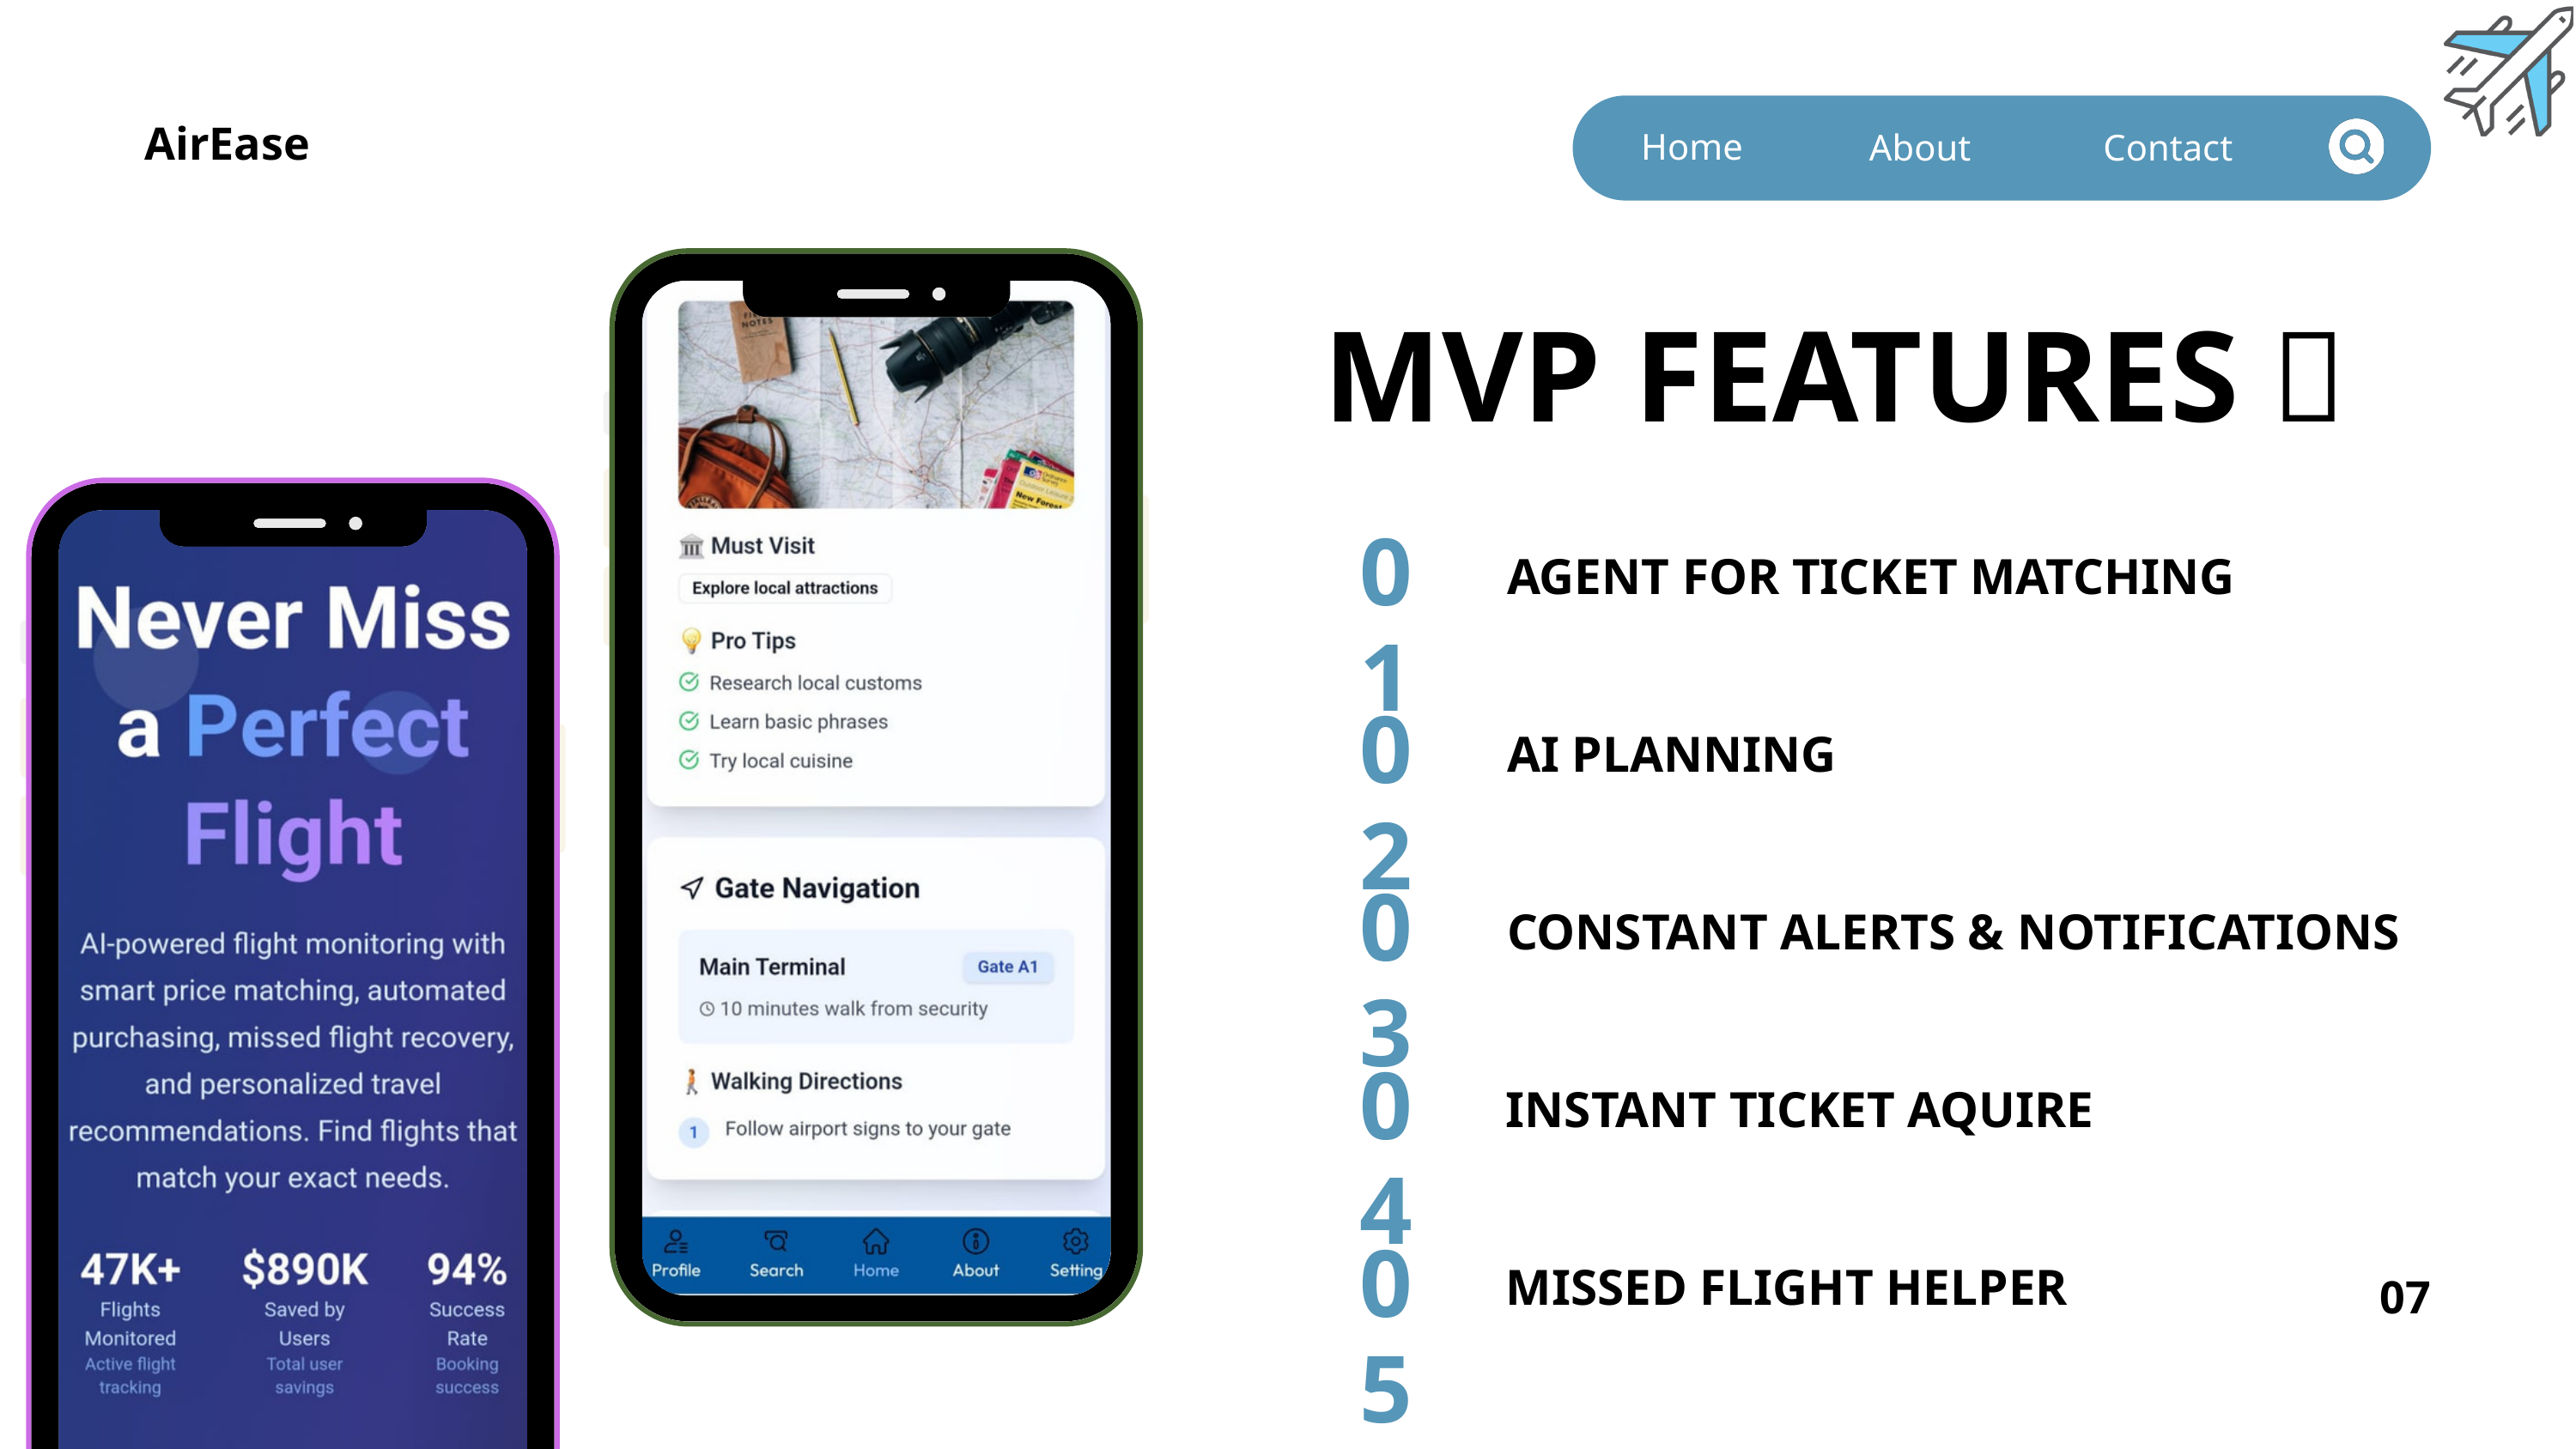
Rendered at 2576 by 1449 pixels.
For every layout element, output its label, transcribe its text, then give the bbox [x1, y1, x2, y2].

text_box MVP FEATURES 🎯 [1323, 304, 2378, 447]
text_box 04 [1359, 1052, 1460, 1229]
text_box 05 [1359, 1229, 1460, 1441]
text_box CONSTANT ALERTS & NOTIFICATIONS [1507, 876, 2433, 960]
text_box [1572, 95, 2432, 201]
text_box 01 [1359, 518, 1460, 696]
text_box 02 [1359, 696, 1460, 874]
text_box MISSED FLIGHT HELPER [1506, 1232, 2168, 1315]
text_box AI PLANNING [1507, 699, 2044, 782]
text_box AGENT FOR TICKET MATCHING [1507, 521, 2241, 604]
text_box AirEase [144, 122, 361, 170]
text_box 03 [1359, 874, 1460, 1052]
text_box 07 [2314, 1275, 2432, 1323]
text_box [603, 247, 1150, 1327]
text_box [20, 477, 566, 1449]
text_box INSTANT TICKET AQUIRE [1506, 1054, 2199, 1137]
text_box [2432, 0, 2576, 144]
